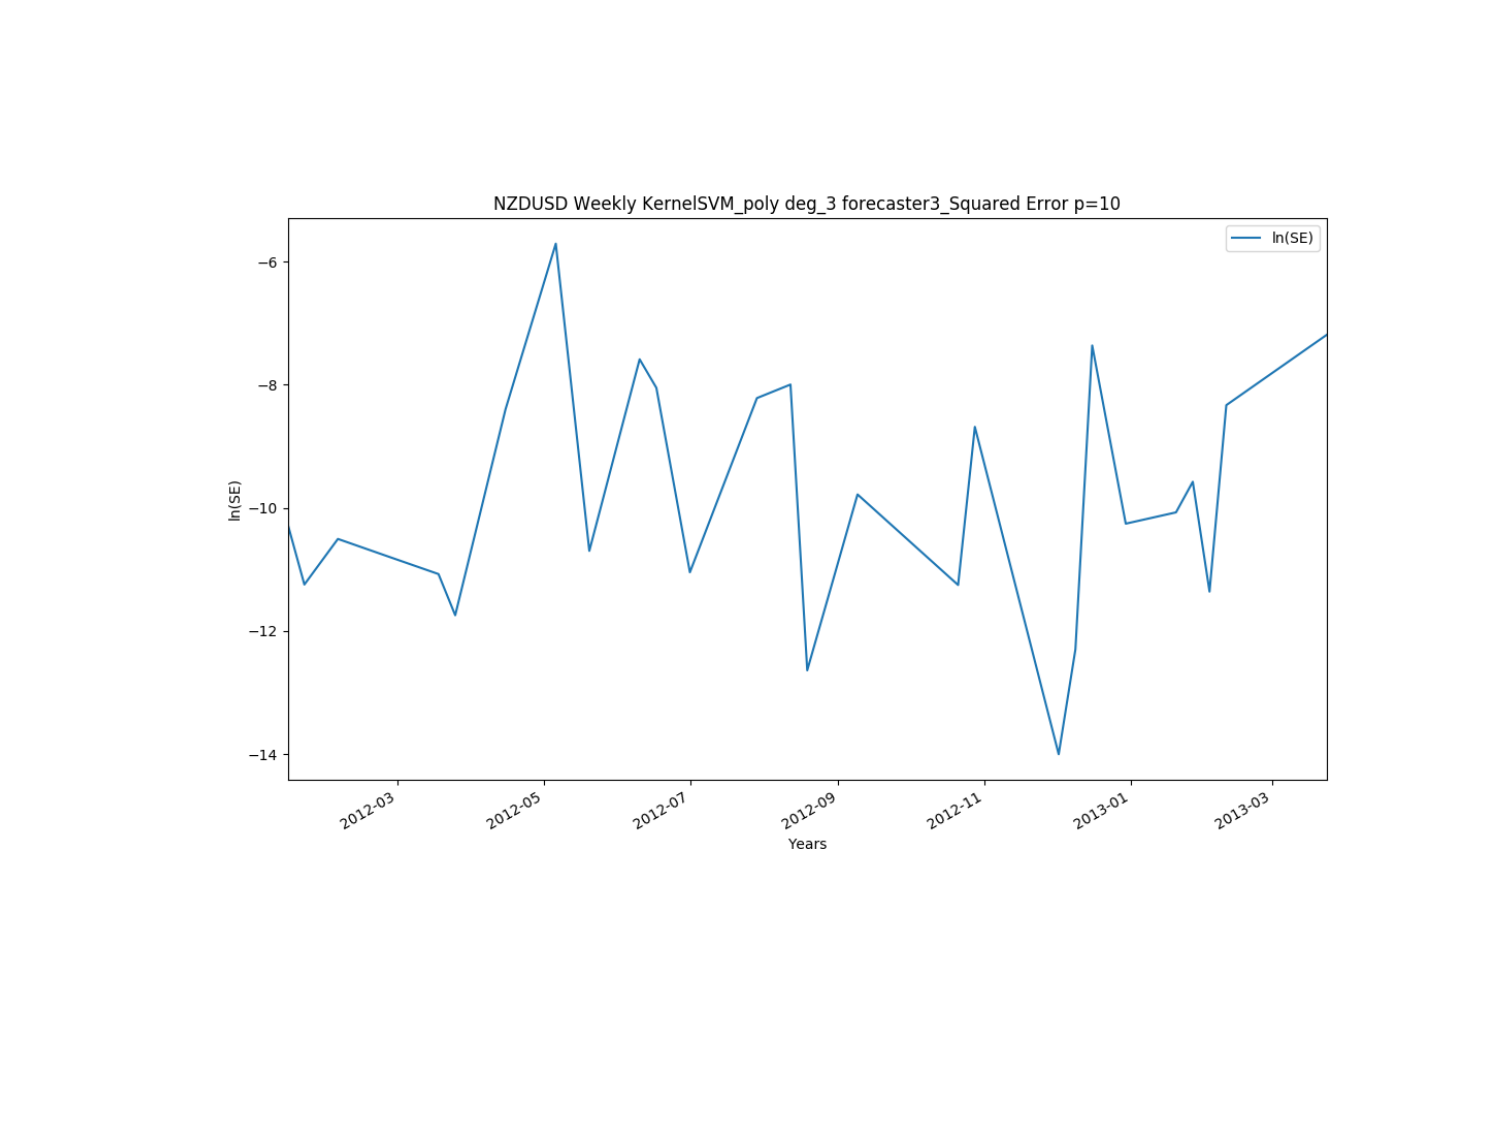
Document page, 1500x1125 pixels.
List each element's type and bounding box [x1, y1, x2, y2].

picture [119, 119, 1461, 946]
